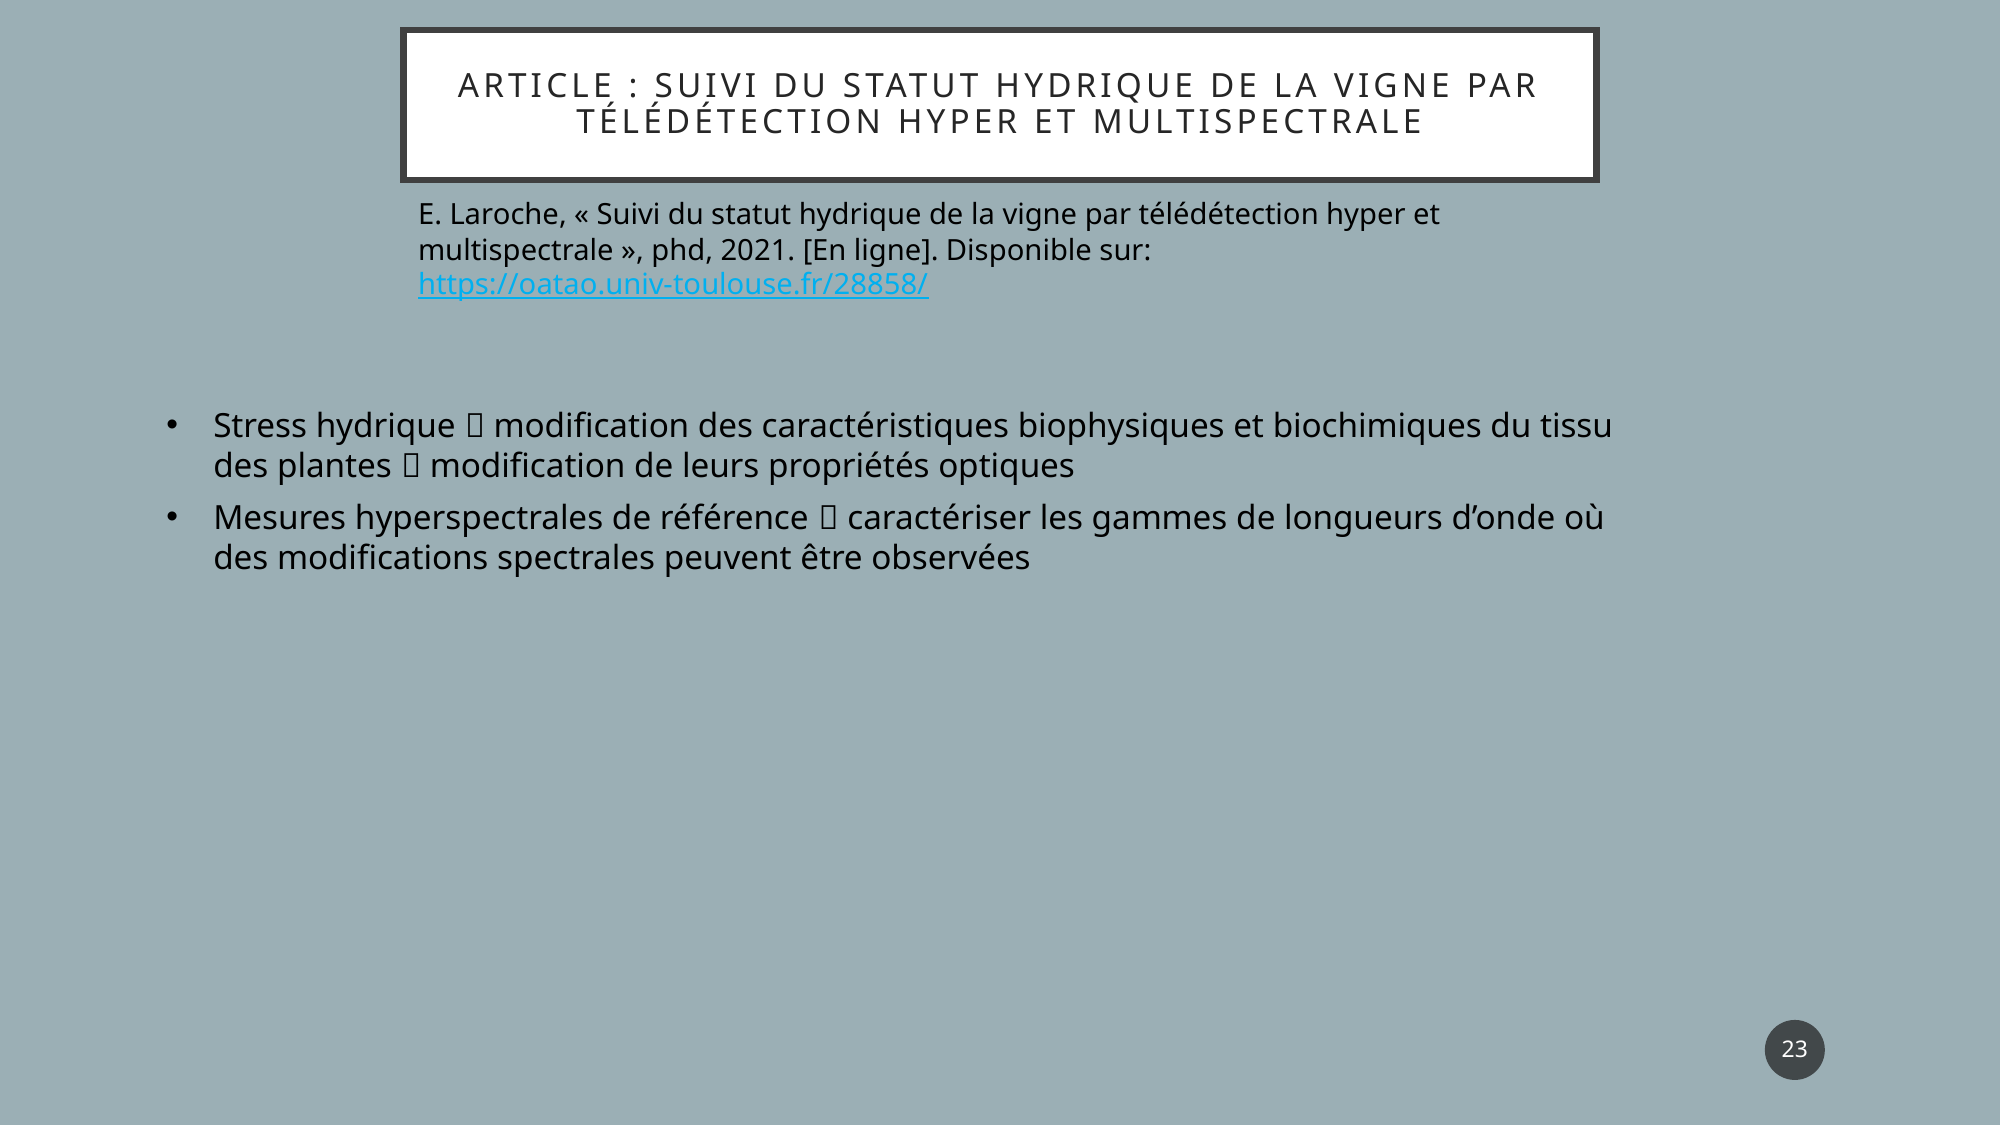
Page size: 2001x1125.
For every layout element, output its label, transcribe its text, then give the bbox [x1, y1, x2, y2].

title Article : Suivi du statut hydrique de la vigne par télédétection hyper et multispectrale [400, 27, 1600, 183]
text_box E. Laroche, « Suivi du statut hydrique de la vigne par télédétection hyper et multispectrale », phd, 2021. [En ligne]. Disponible sur: https://oatao.univ-toulouse.fr/28858/ [403, 188, 1525, 313]
text_box Stress hydrique  modification des caractéristiques biophysiques et biochimiques du tissu des plantes  modification de leurs propriétés optiques Mesures hyperspectrales de référence  caractériser les gammes de longueurs d’onde où des modifications spectrales peuvent être observées [151, 396, 1672, 726]
slide_number 23 [1764, 1019, 1825, 1080]
